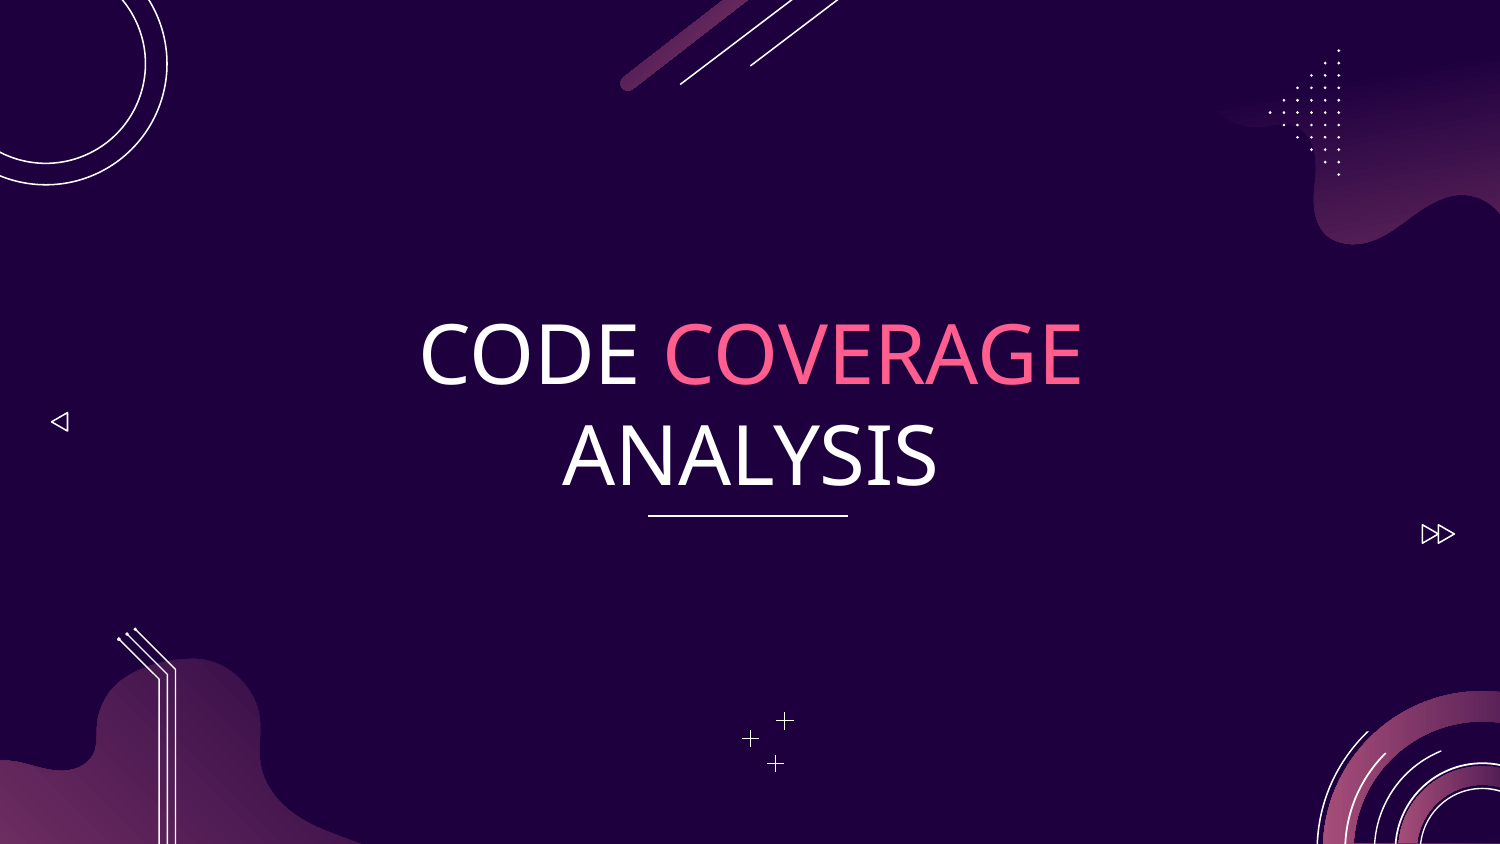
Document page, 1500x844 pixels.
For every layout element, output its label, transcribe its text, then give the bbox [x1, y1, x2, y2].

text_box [1268, 48, 1341, 177]
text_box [741, 711, 794, 773]
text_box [116, 627, 177, 844]
title CODE COVERAGE ANALYSIS [258, 286, 1244, 426]
